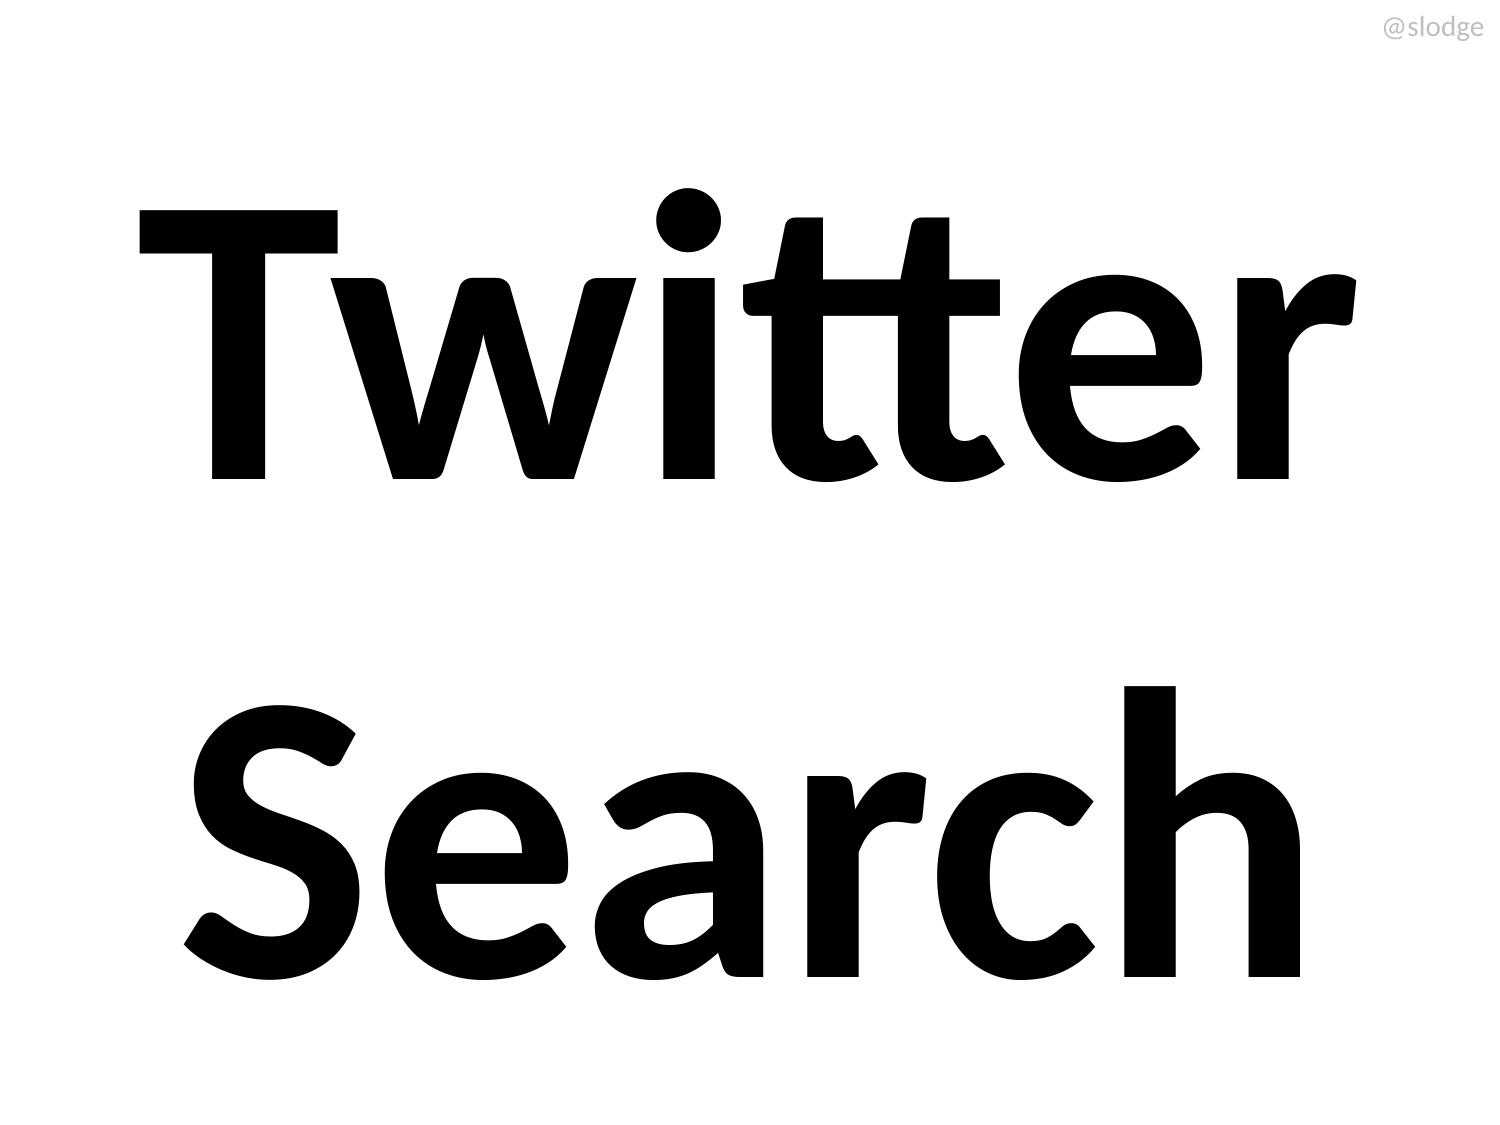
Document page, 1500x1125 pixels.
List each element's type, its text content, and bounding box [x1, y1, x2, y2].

title Twitter Search [75, 99, 1425, 1025]
